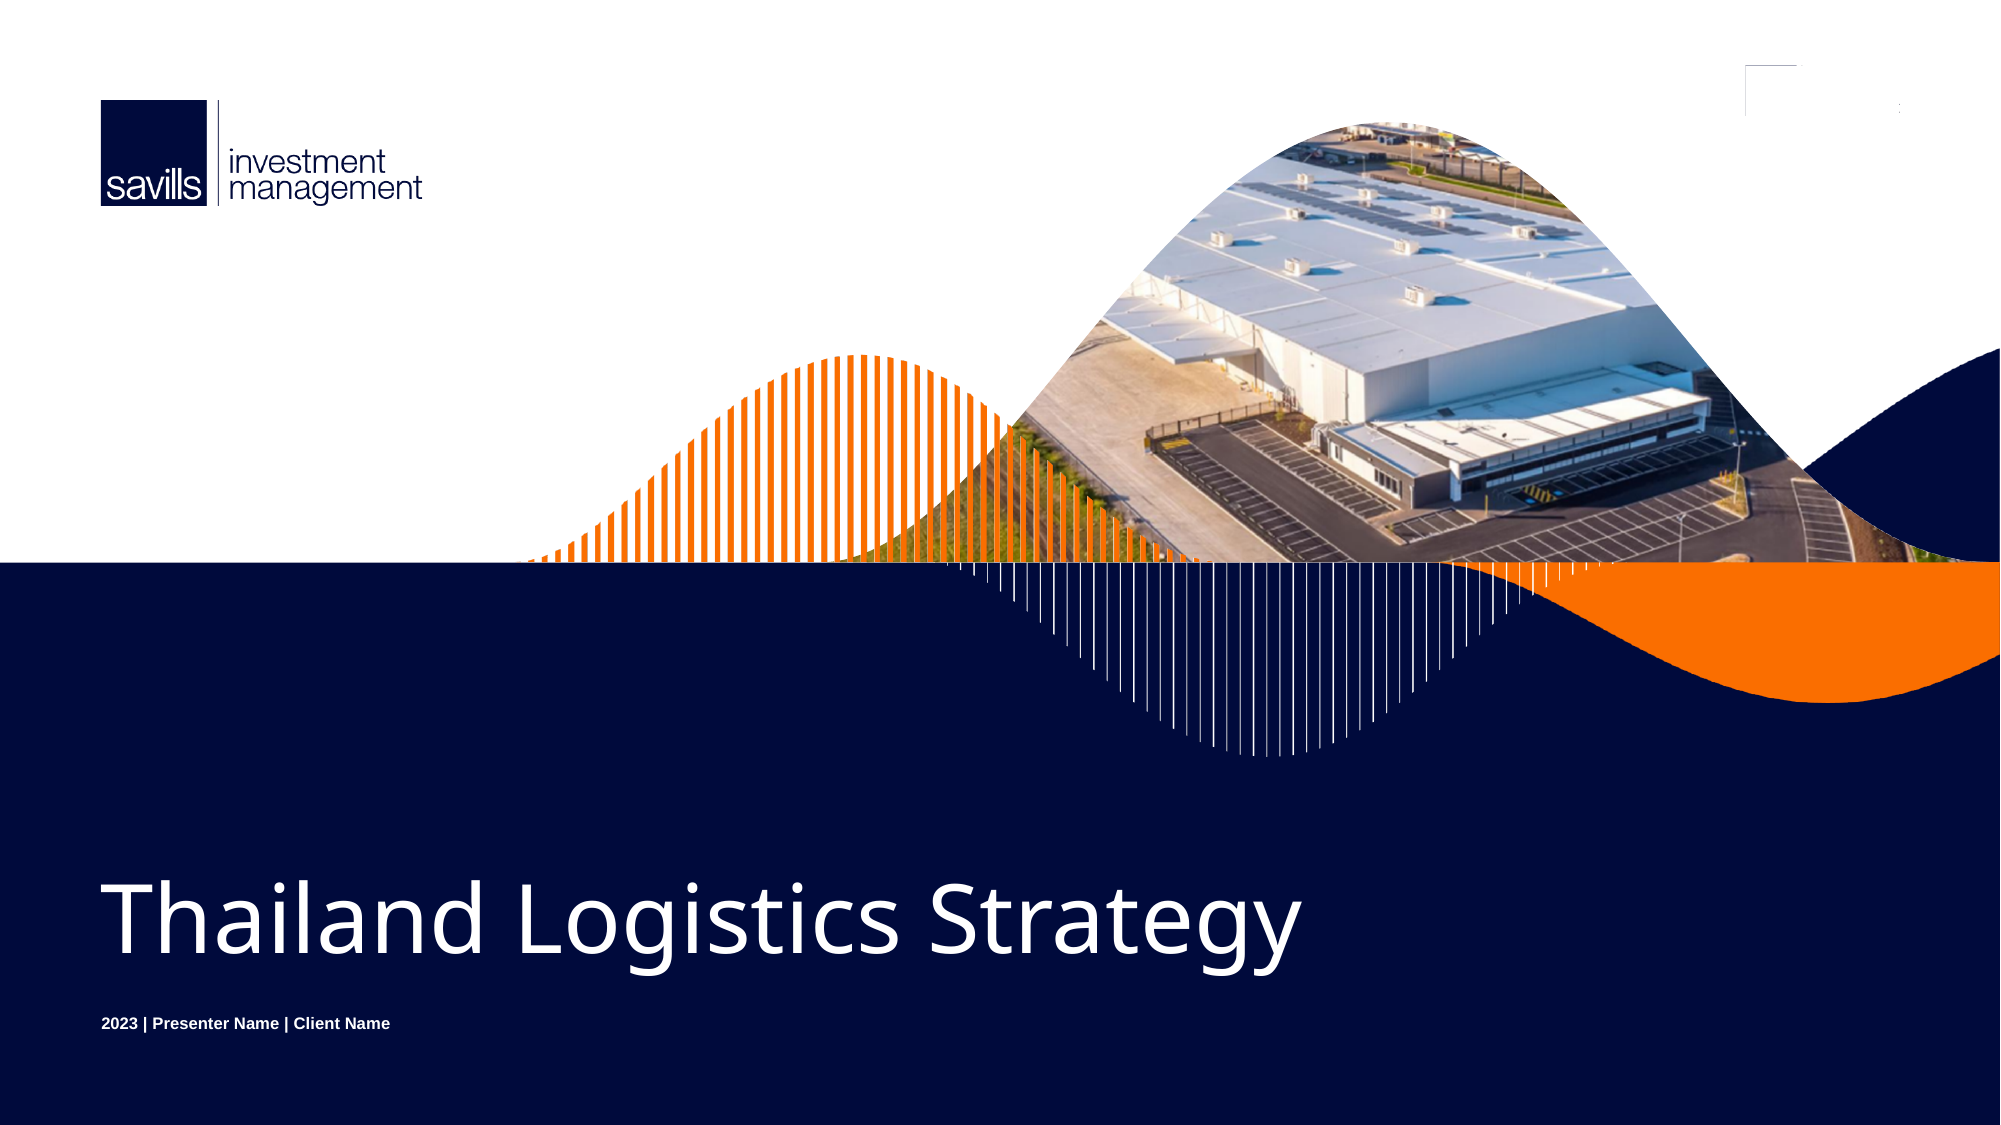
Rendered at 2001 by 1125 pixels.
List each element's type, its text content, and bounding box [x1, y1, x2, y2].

list 2023 | Presenter Name | Client Name [100, 1002, 1592, 1024]
picture [99, 100, 423, 206]
picture [495, 122, 2000, 763]
title Thailand Logistics Strategy [100, 738, 1592, 974]
